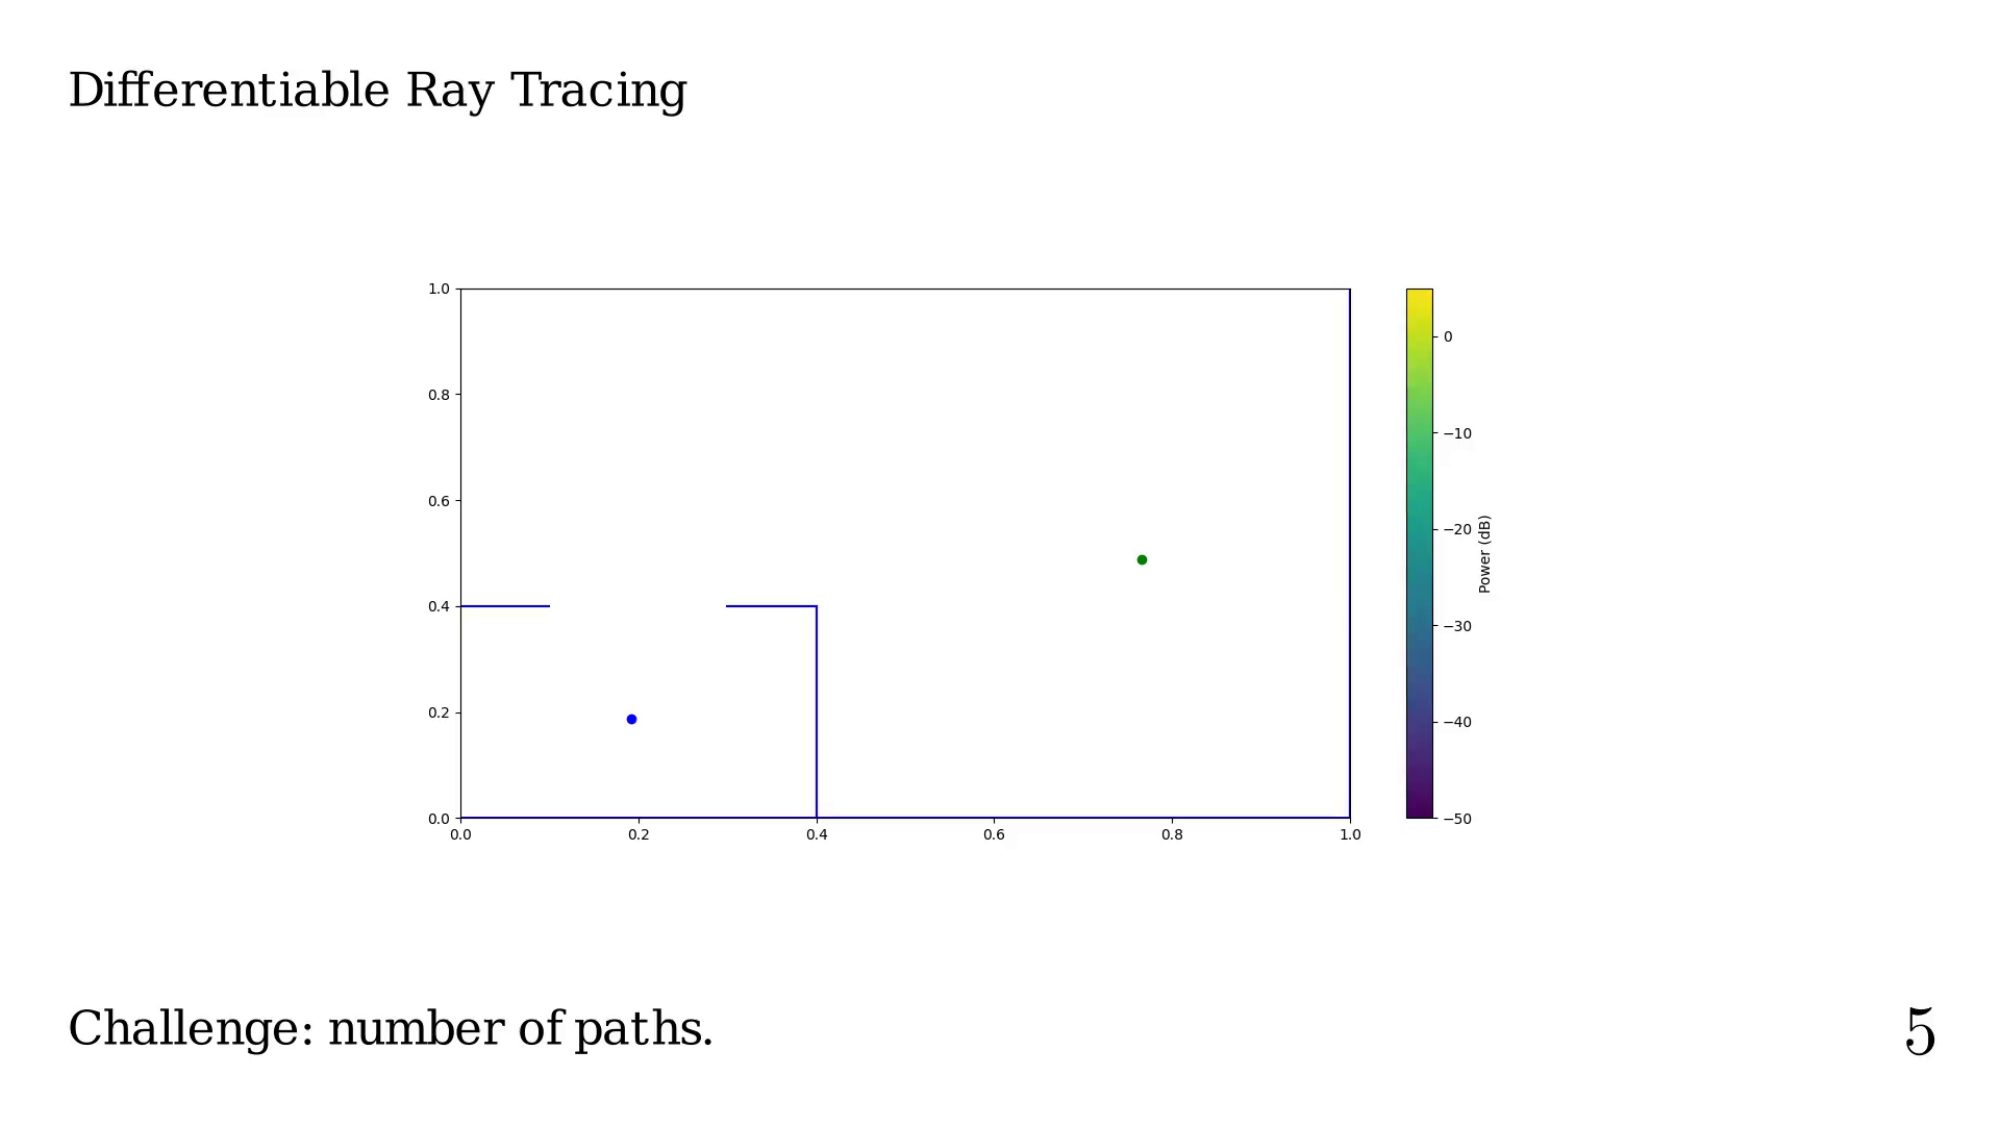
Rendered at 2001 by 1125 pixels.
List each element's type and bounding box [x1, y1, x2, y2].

text_box [0, 0, 2000, 1125]
